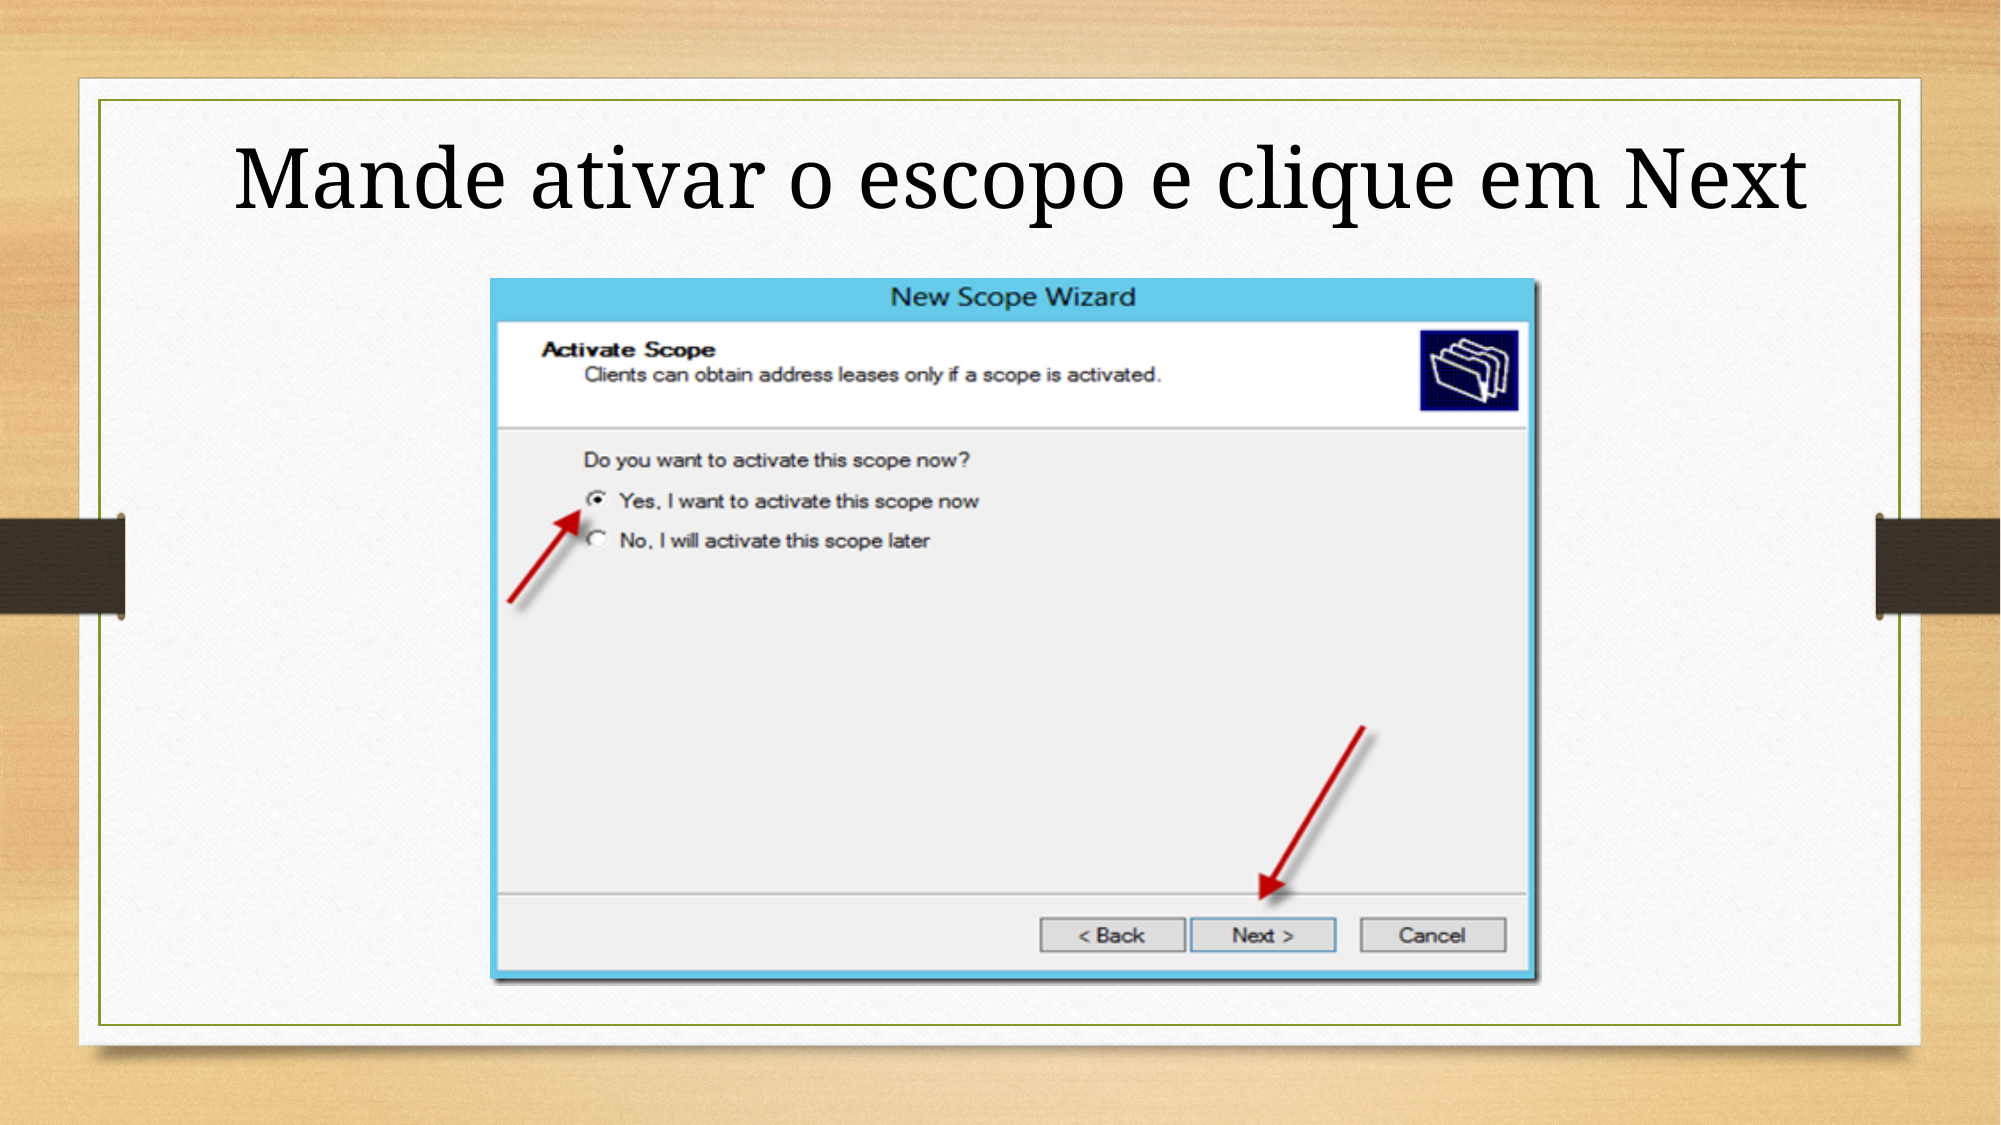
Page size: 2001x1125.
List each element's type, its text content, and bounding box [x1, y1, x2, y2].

picture [0, 0, 2001, 1125]
text_box Mande ativar o escopo e clique em Next [152, 117, 1892, 233]
